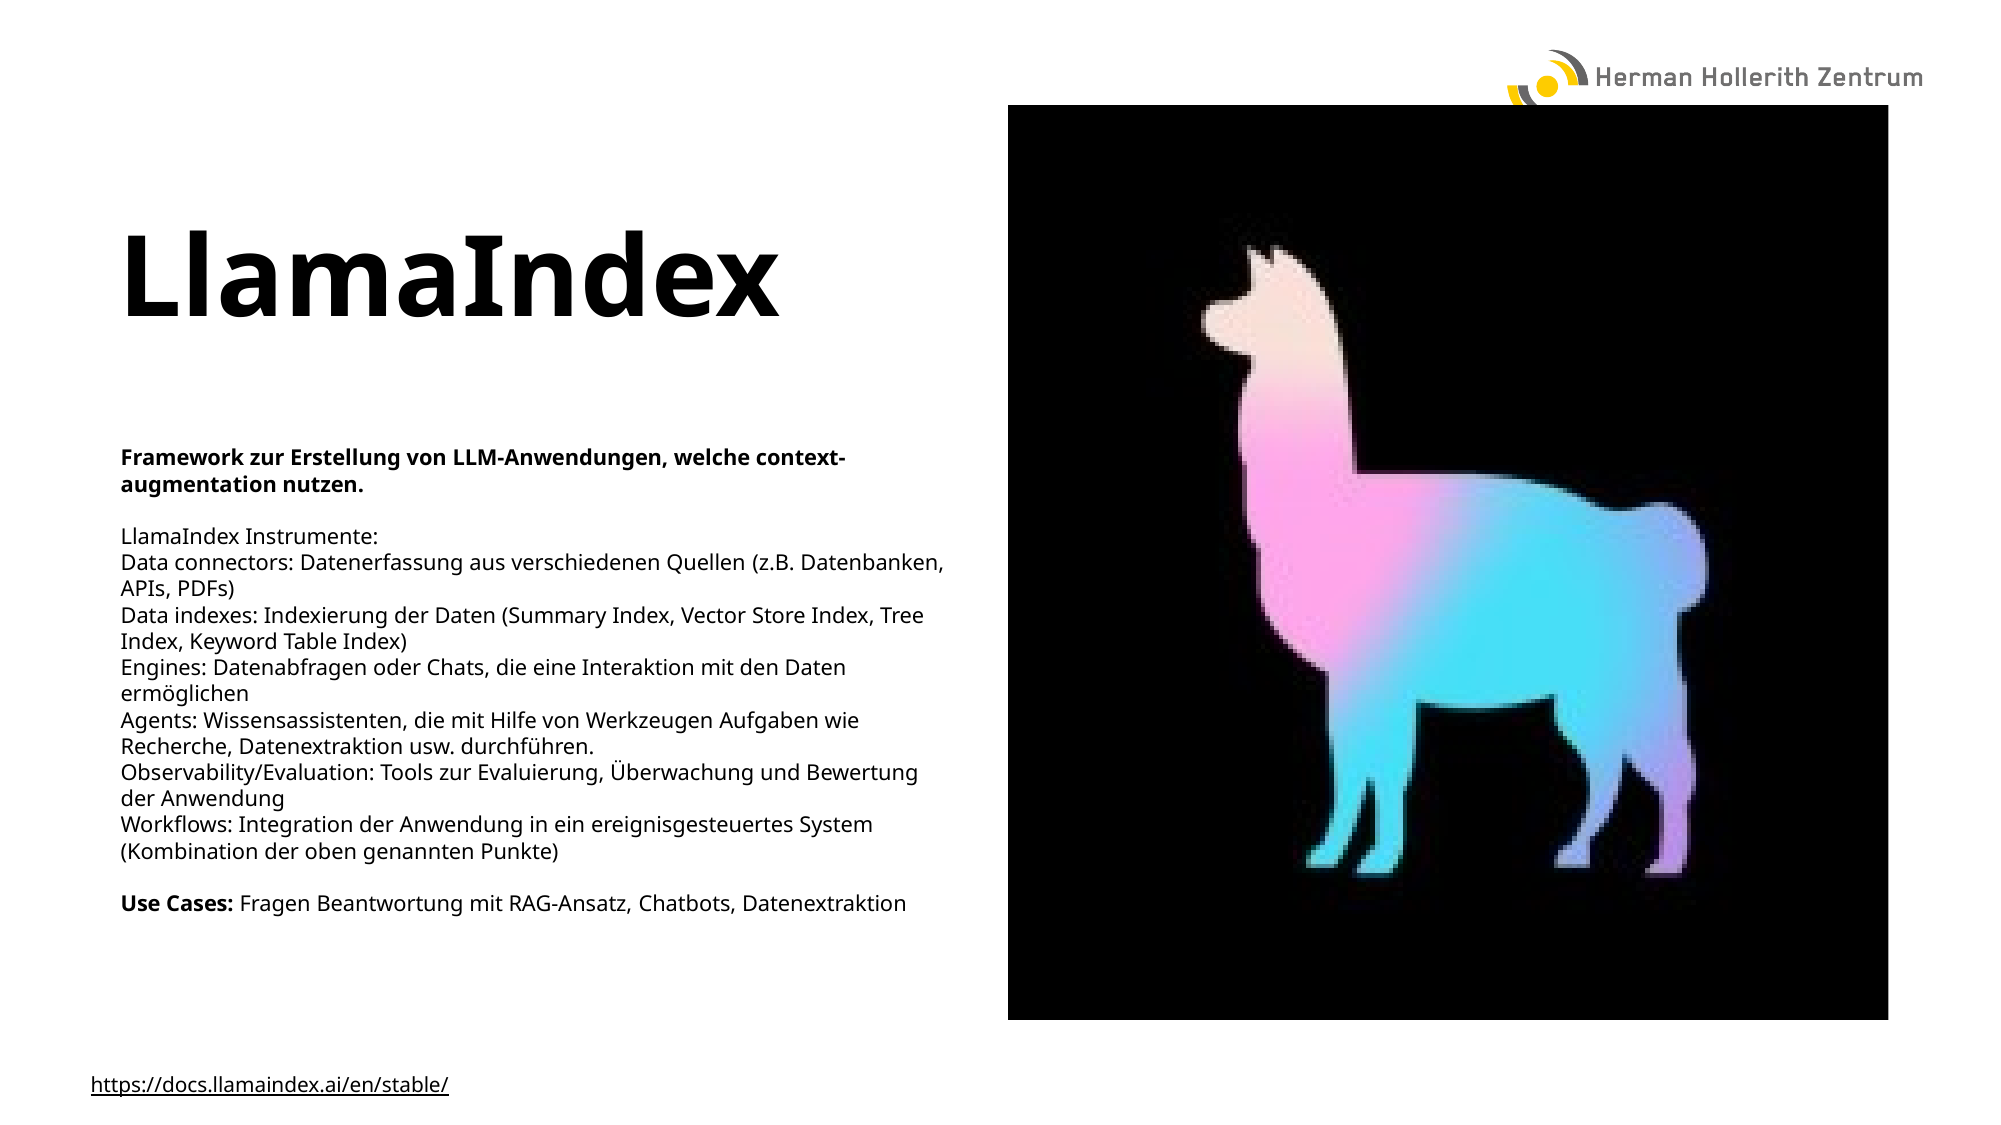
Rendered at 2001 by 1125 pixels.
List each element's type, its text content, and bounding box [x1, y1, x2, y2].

text_box https://docs.llamaindex.ai/en/stable/ [75, 1064, 1076, 1108]
title LlamaIndex [103, 104, 894, 348]
picture [1007, 49, 1926, 1021]
list Framework zur Erstellung von LLM-Anwendungen, welche context-augmentation nutzen. LlamaIndex Instrumente: Data connectors: Datenerfassung aus verschiedenen Quellen (z.B. Datenbanken, APIs, PDFs) Data indexes: Indexierung der Daten (Summary Index, Vector Store Index, Tree Index, Keyword Table Index) Engines: Datenabfragen oder Chats, die eine Interaktion mit den Daten ermöglichen Agents: Wissensassistenten, die mit Hilfe von Werkzeugen Aufgaben wie Recherche, Datenextraktion usw. durchführen. Observability/Evaluation: Tools zur Evaluierung, Überwachung und Bewertung der Anwendung Workflows: Integration der Anwendung in ein ereignisgesteuertes System (Kombination der oben genannten Punkte) Use Cases: Fragen Beantwortung mit RAG-Ansatz, Chatbots, Datenextraktion [105, 436, 964, 1021]
